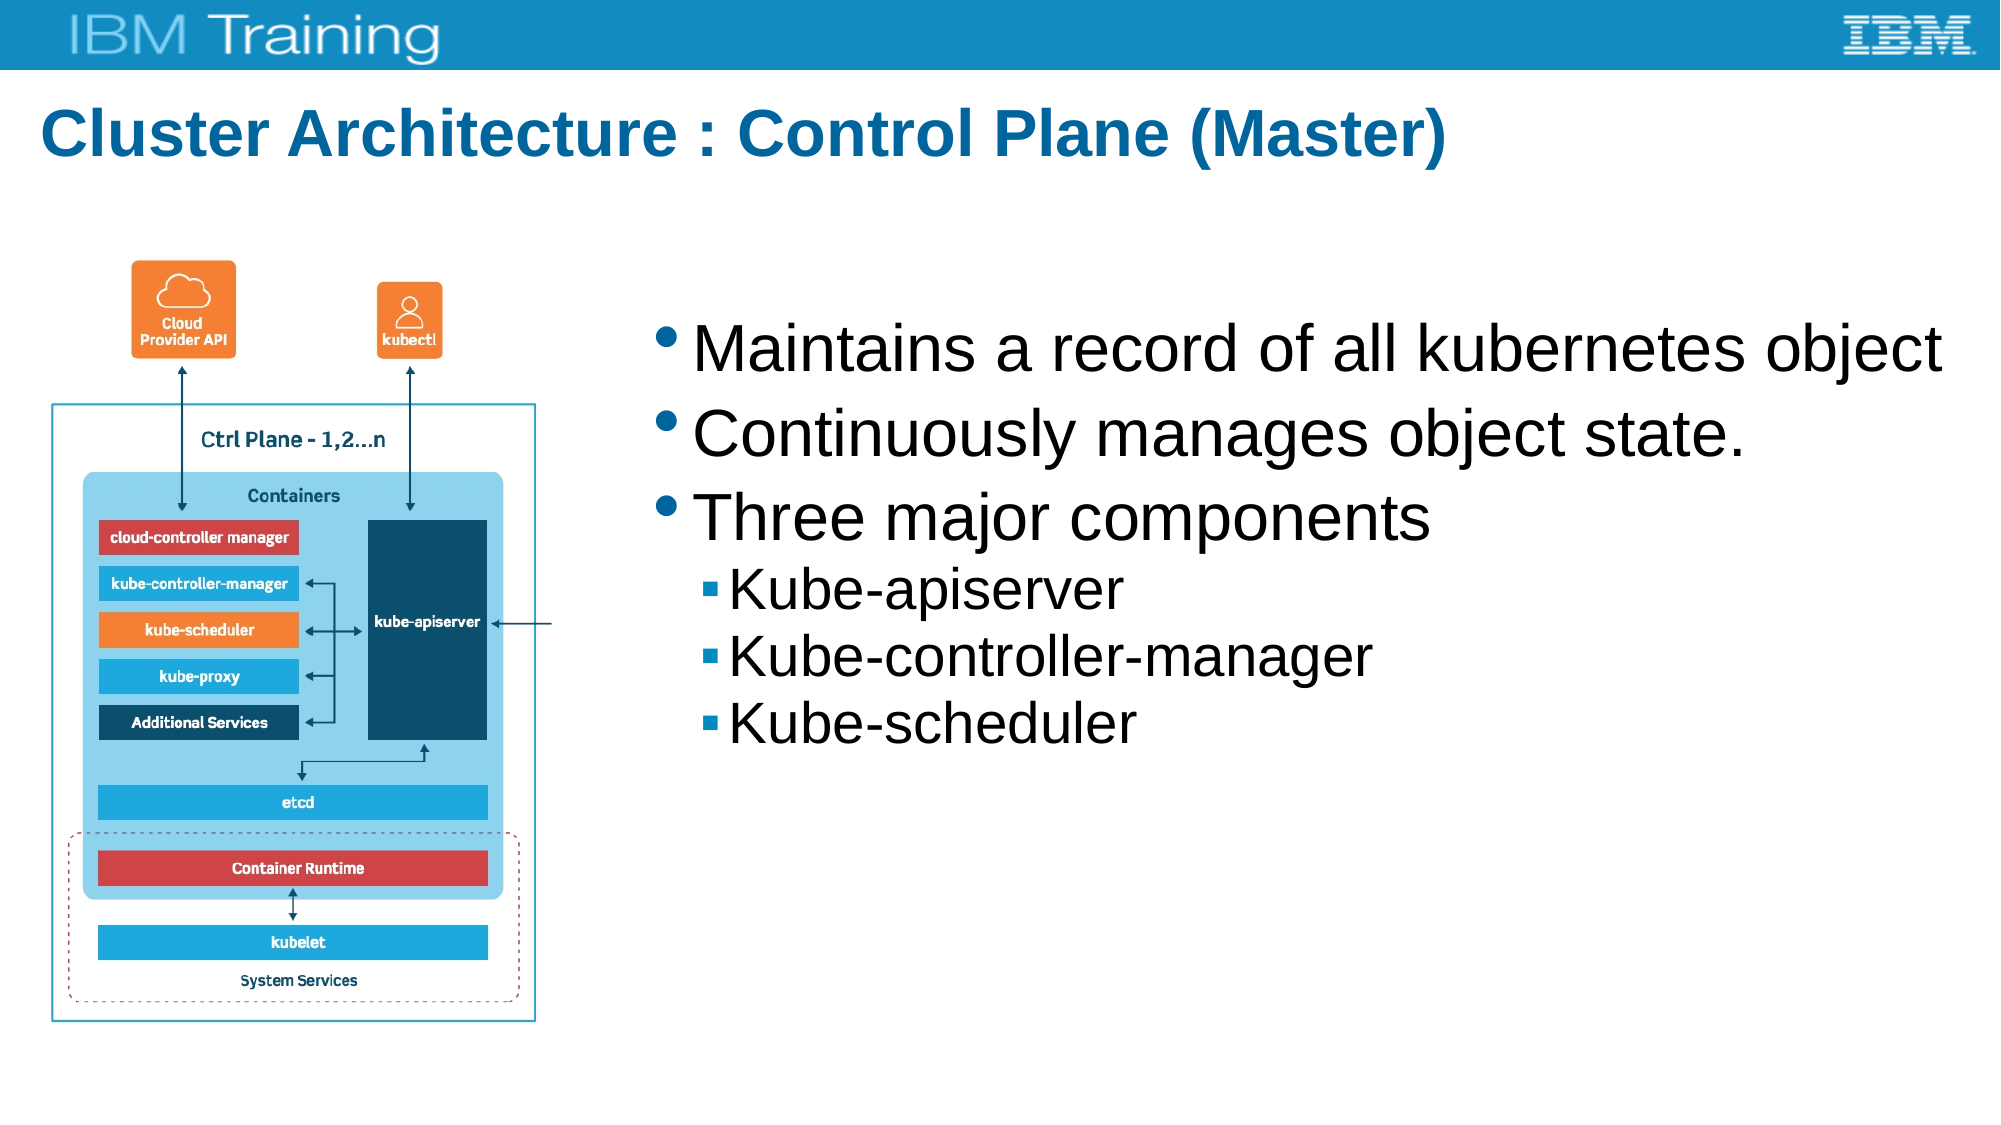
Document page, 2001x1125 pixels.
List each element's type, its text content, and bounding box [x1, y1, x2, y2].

title Cluster Architecture : Control Plane (Master) [25, 81, 1751, 187]
picture [25, 231, 562, 1040]
picture [0, 0, 2000, 70]
list Maintains a record of all kubernetes object Continuously manages object state. Three major components Kube-apiserver Kube-controller-manager Kube-scheduler [638, 311, 1974, 1025]
